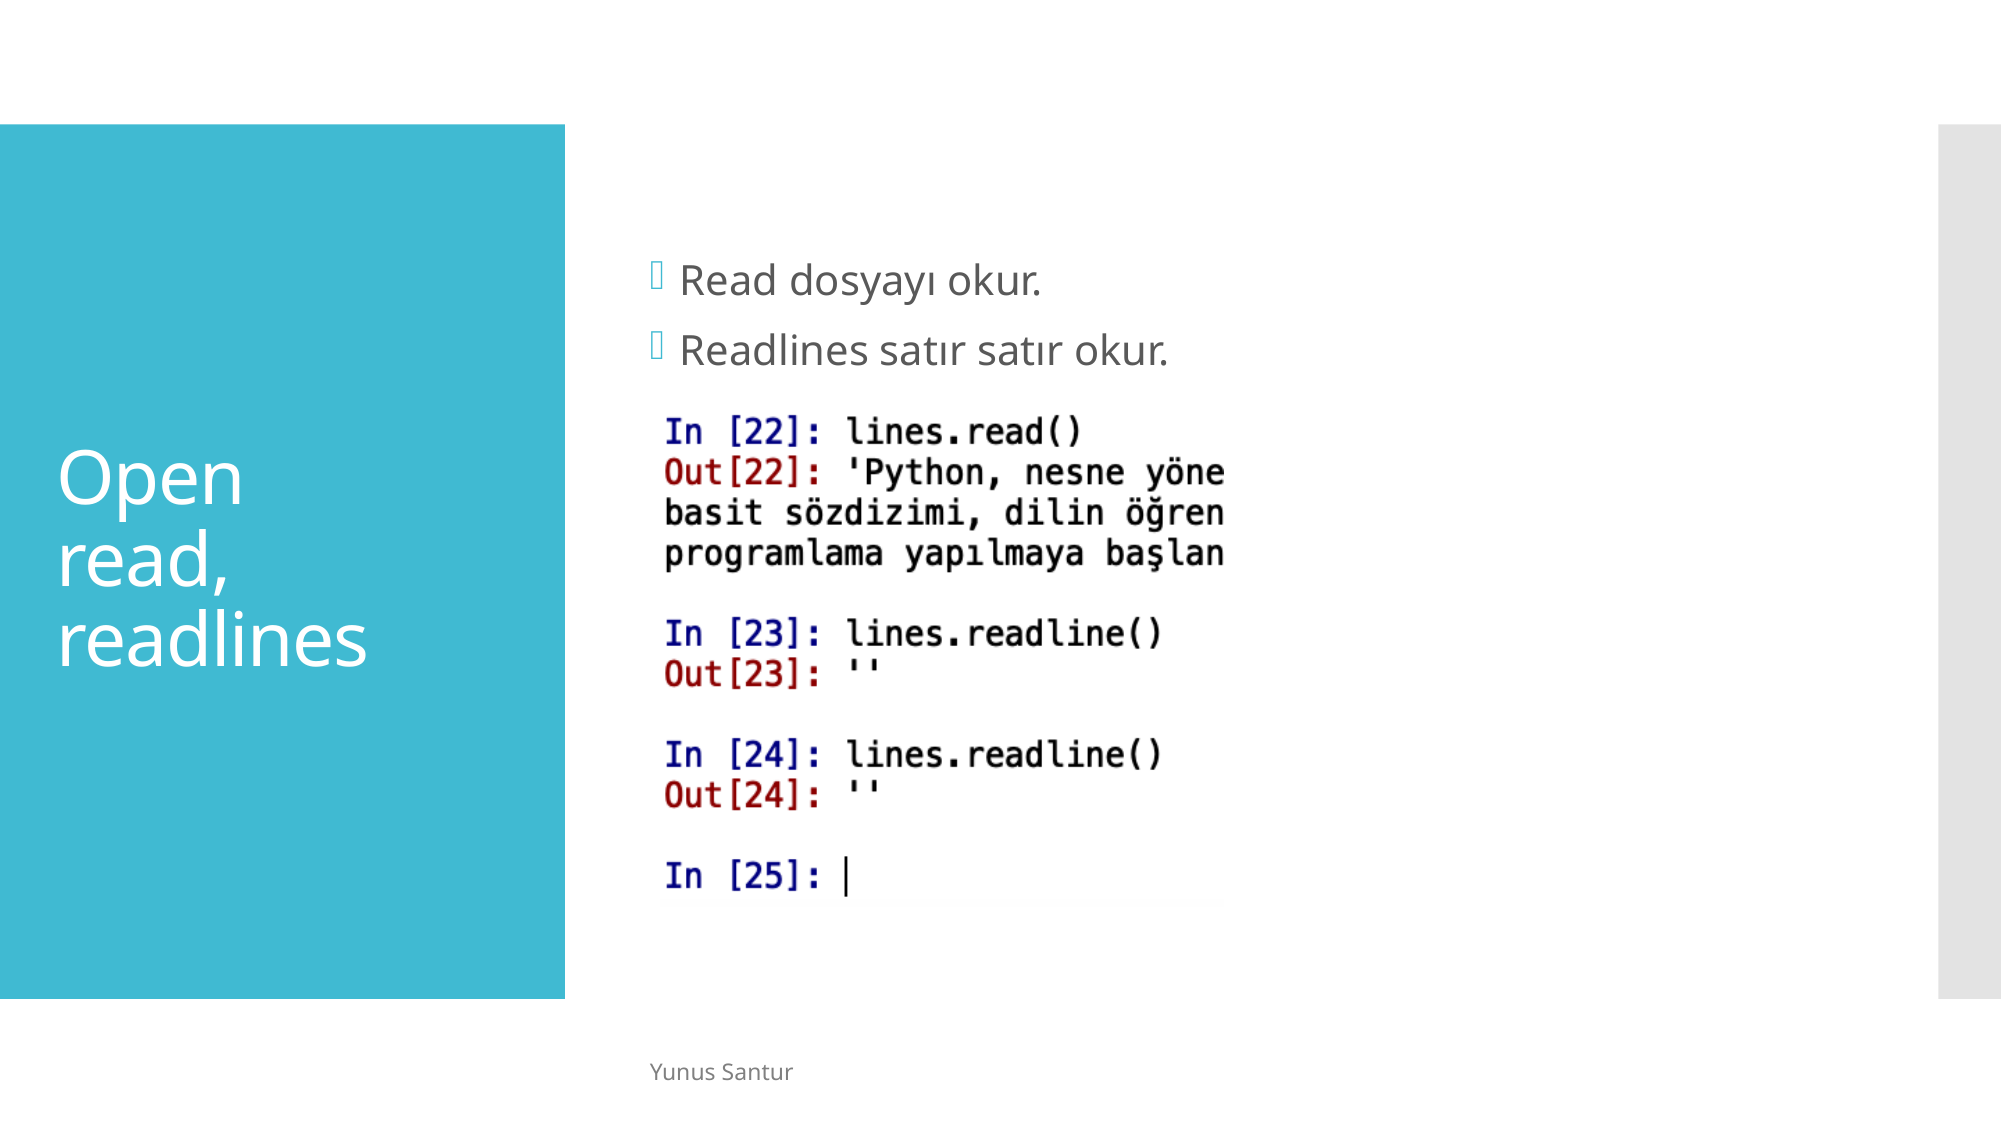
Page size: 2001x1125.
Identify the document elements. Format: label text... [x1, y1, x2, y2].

footer Yunus Santur [634, 1042, 1605, 1103]
title Open read, readlines [41, 184, 525, 940]
picture [660, 397, 1224, 908]
list Read dosyayı okur. Readlines satır satır okur. [634, 141, 1835, 982]
